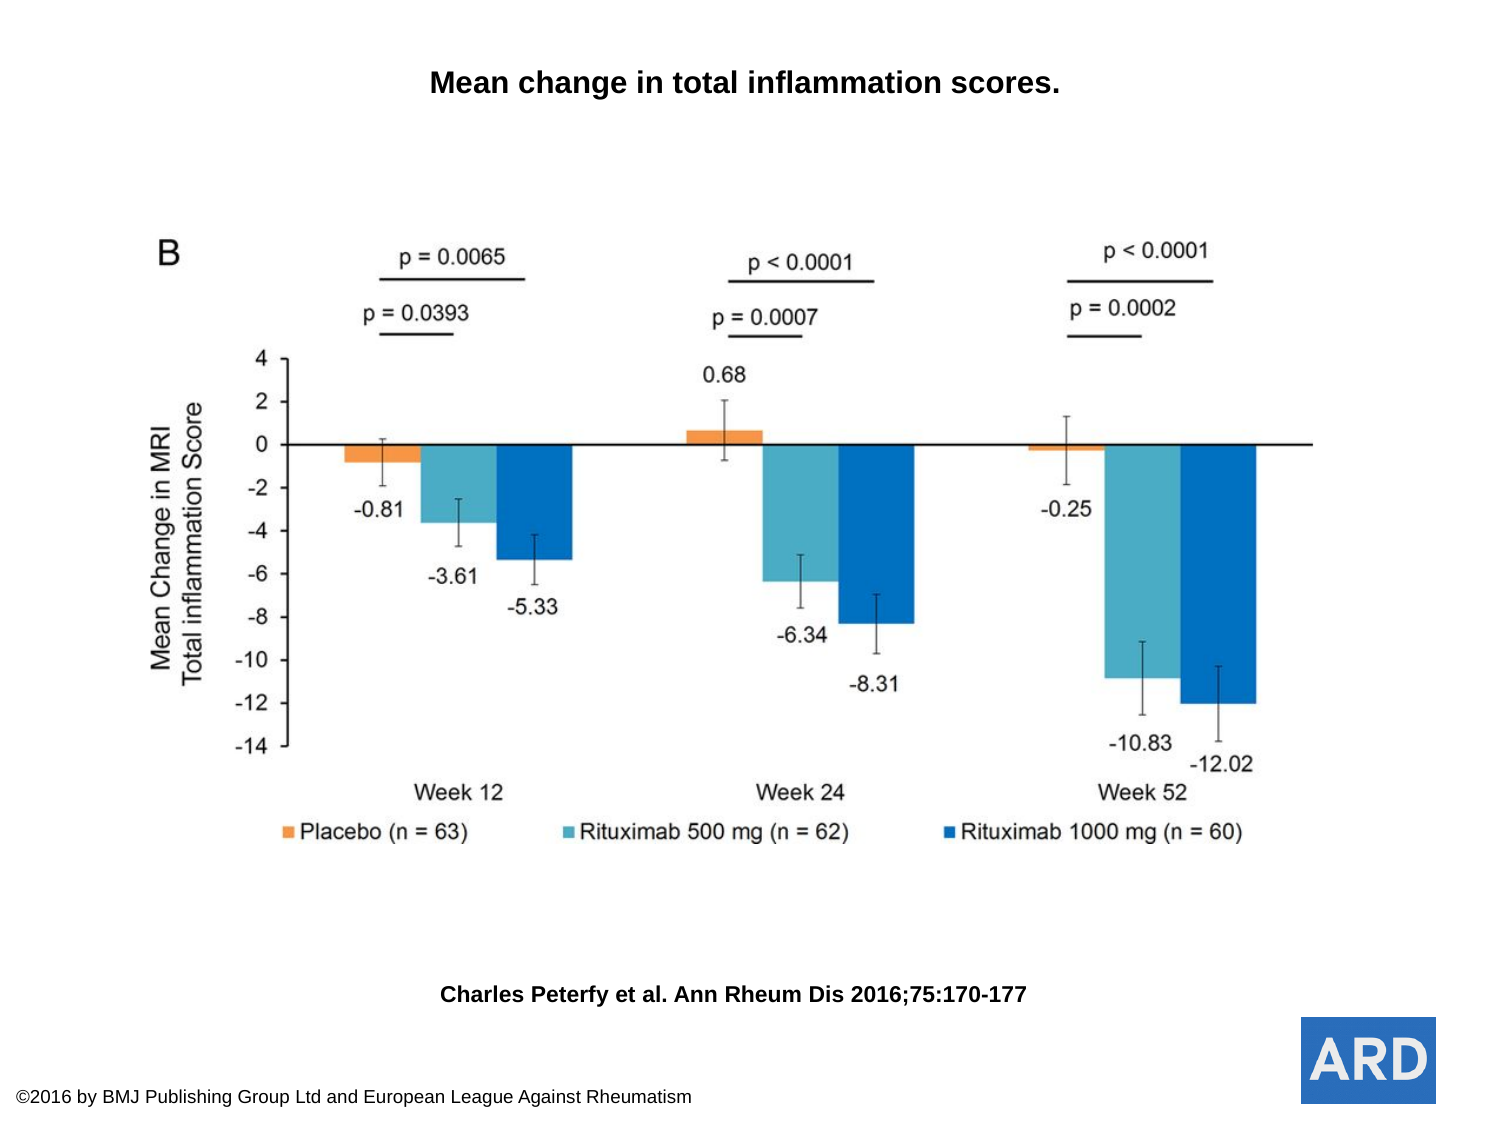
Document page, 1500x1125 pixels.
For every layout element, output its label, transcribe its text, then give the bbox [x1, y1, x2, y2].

text_box Charles Peterfy et al. Ann Rheum Dis 2016;75:170-177 [440, 979, 1083, 1018]
picture [1301, 1017, 1436, 1104]
text_box Mean change in total inflammation scores. [53, 62, 1447, 131]
picture [149, 195, 1314, 844]
text_box ©2016 by BMJ Publishing Group Ltd and European League Against Rheumatism [16, 1084, 825, 1125]
